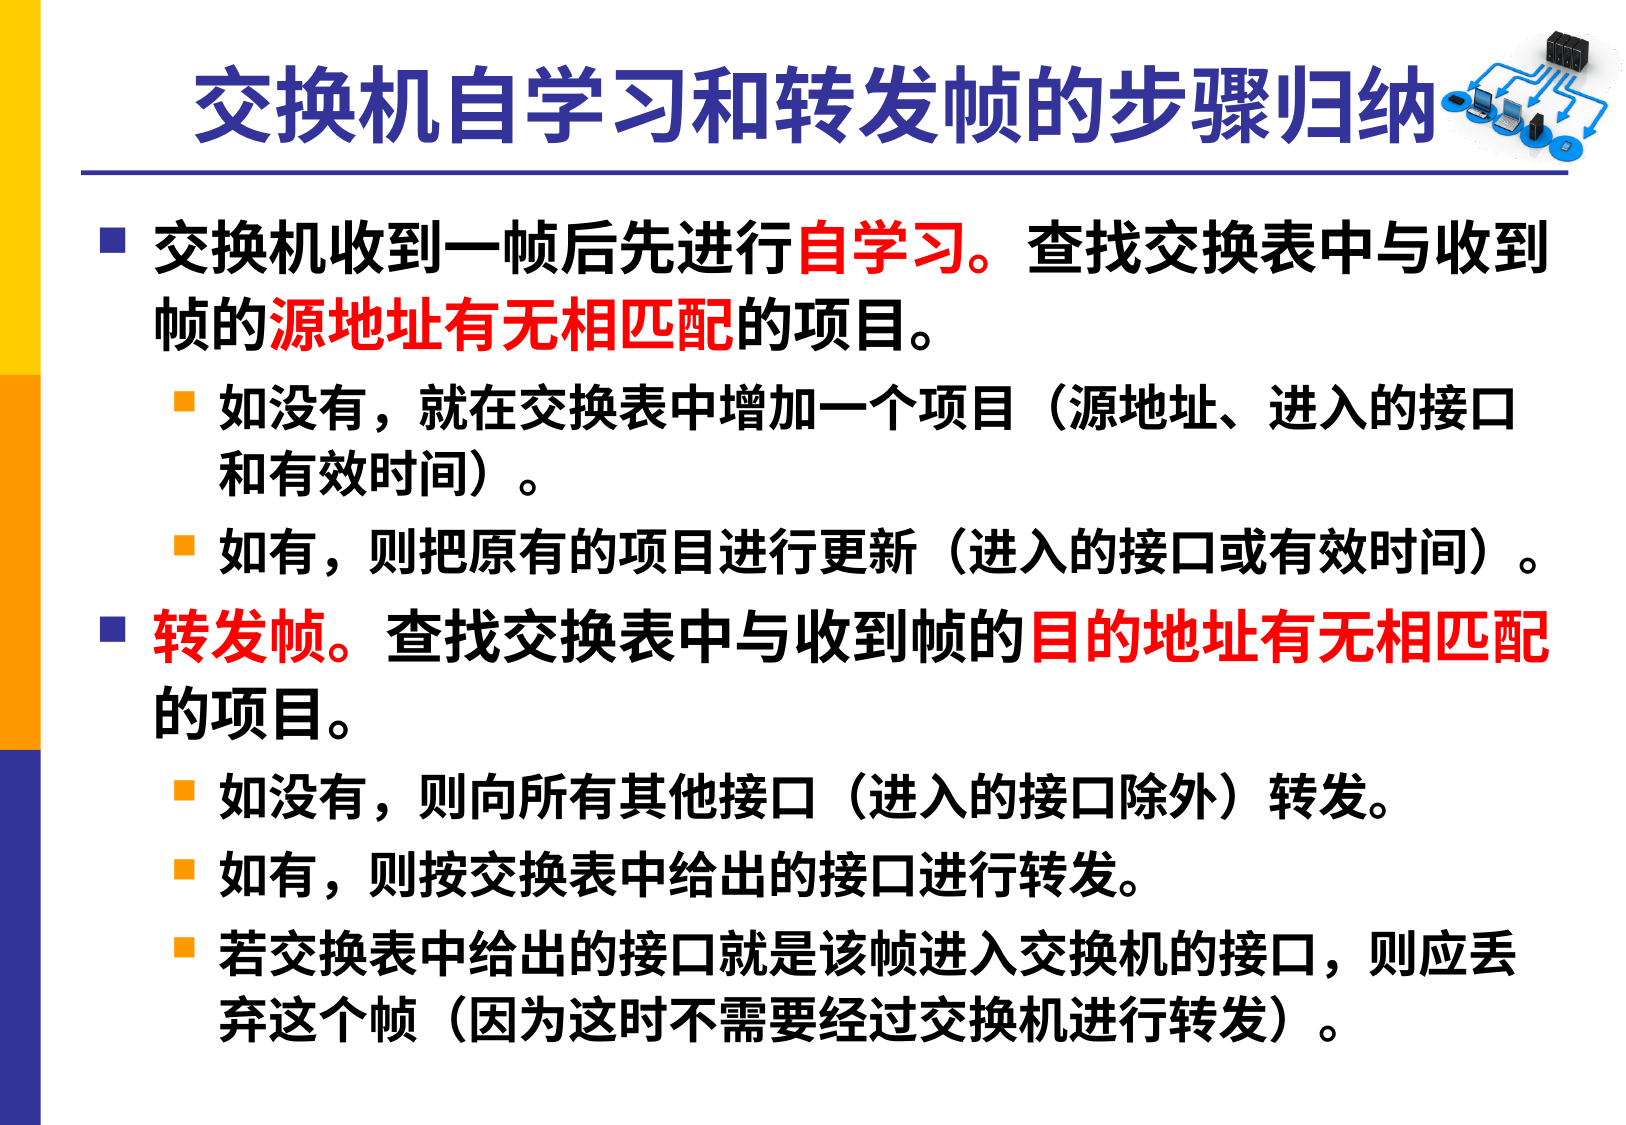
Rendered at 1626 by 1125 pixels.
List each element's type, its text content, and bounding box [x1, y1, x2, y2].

title 交换机自学习和转发帧的步骤归纳 [81, 30, 1569, 161]
picture [1438, 30, 1624, 165]
list 交换机收到一帧后先进行自学习。查找交换表中与收到帧的源地址有无相匹配的项目。 如没有，就在交换表中增加一个项目（源地址、进入的接口和有效时间）。 如有，则把原有的项目进行更新（进入的接口或有效时间）。 转发帧。查找交换表中与收到帧的目的地址有无相匹配的项目。 如没有，则向所有其他接口（进入的接口除外）转发。 如有，则按交换表中给出的接口进行转发。 若交换表中给出的接口就是该帧进入交换机的接口，则应丢弃这个帧（因为这时不需要经过交换机进行转发）。 [81, 196, 1569, 1006]
